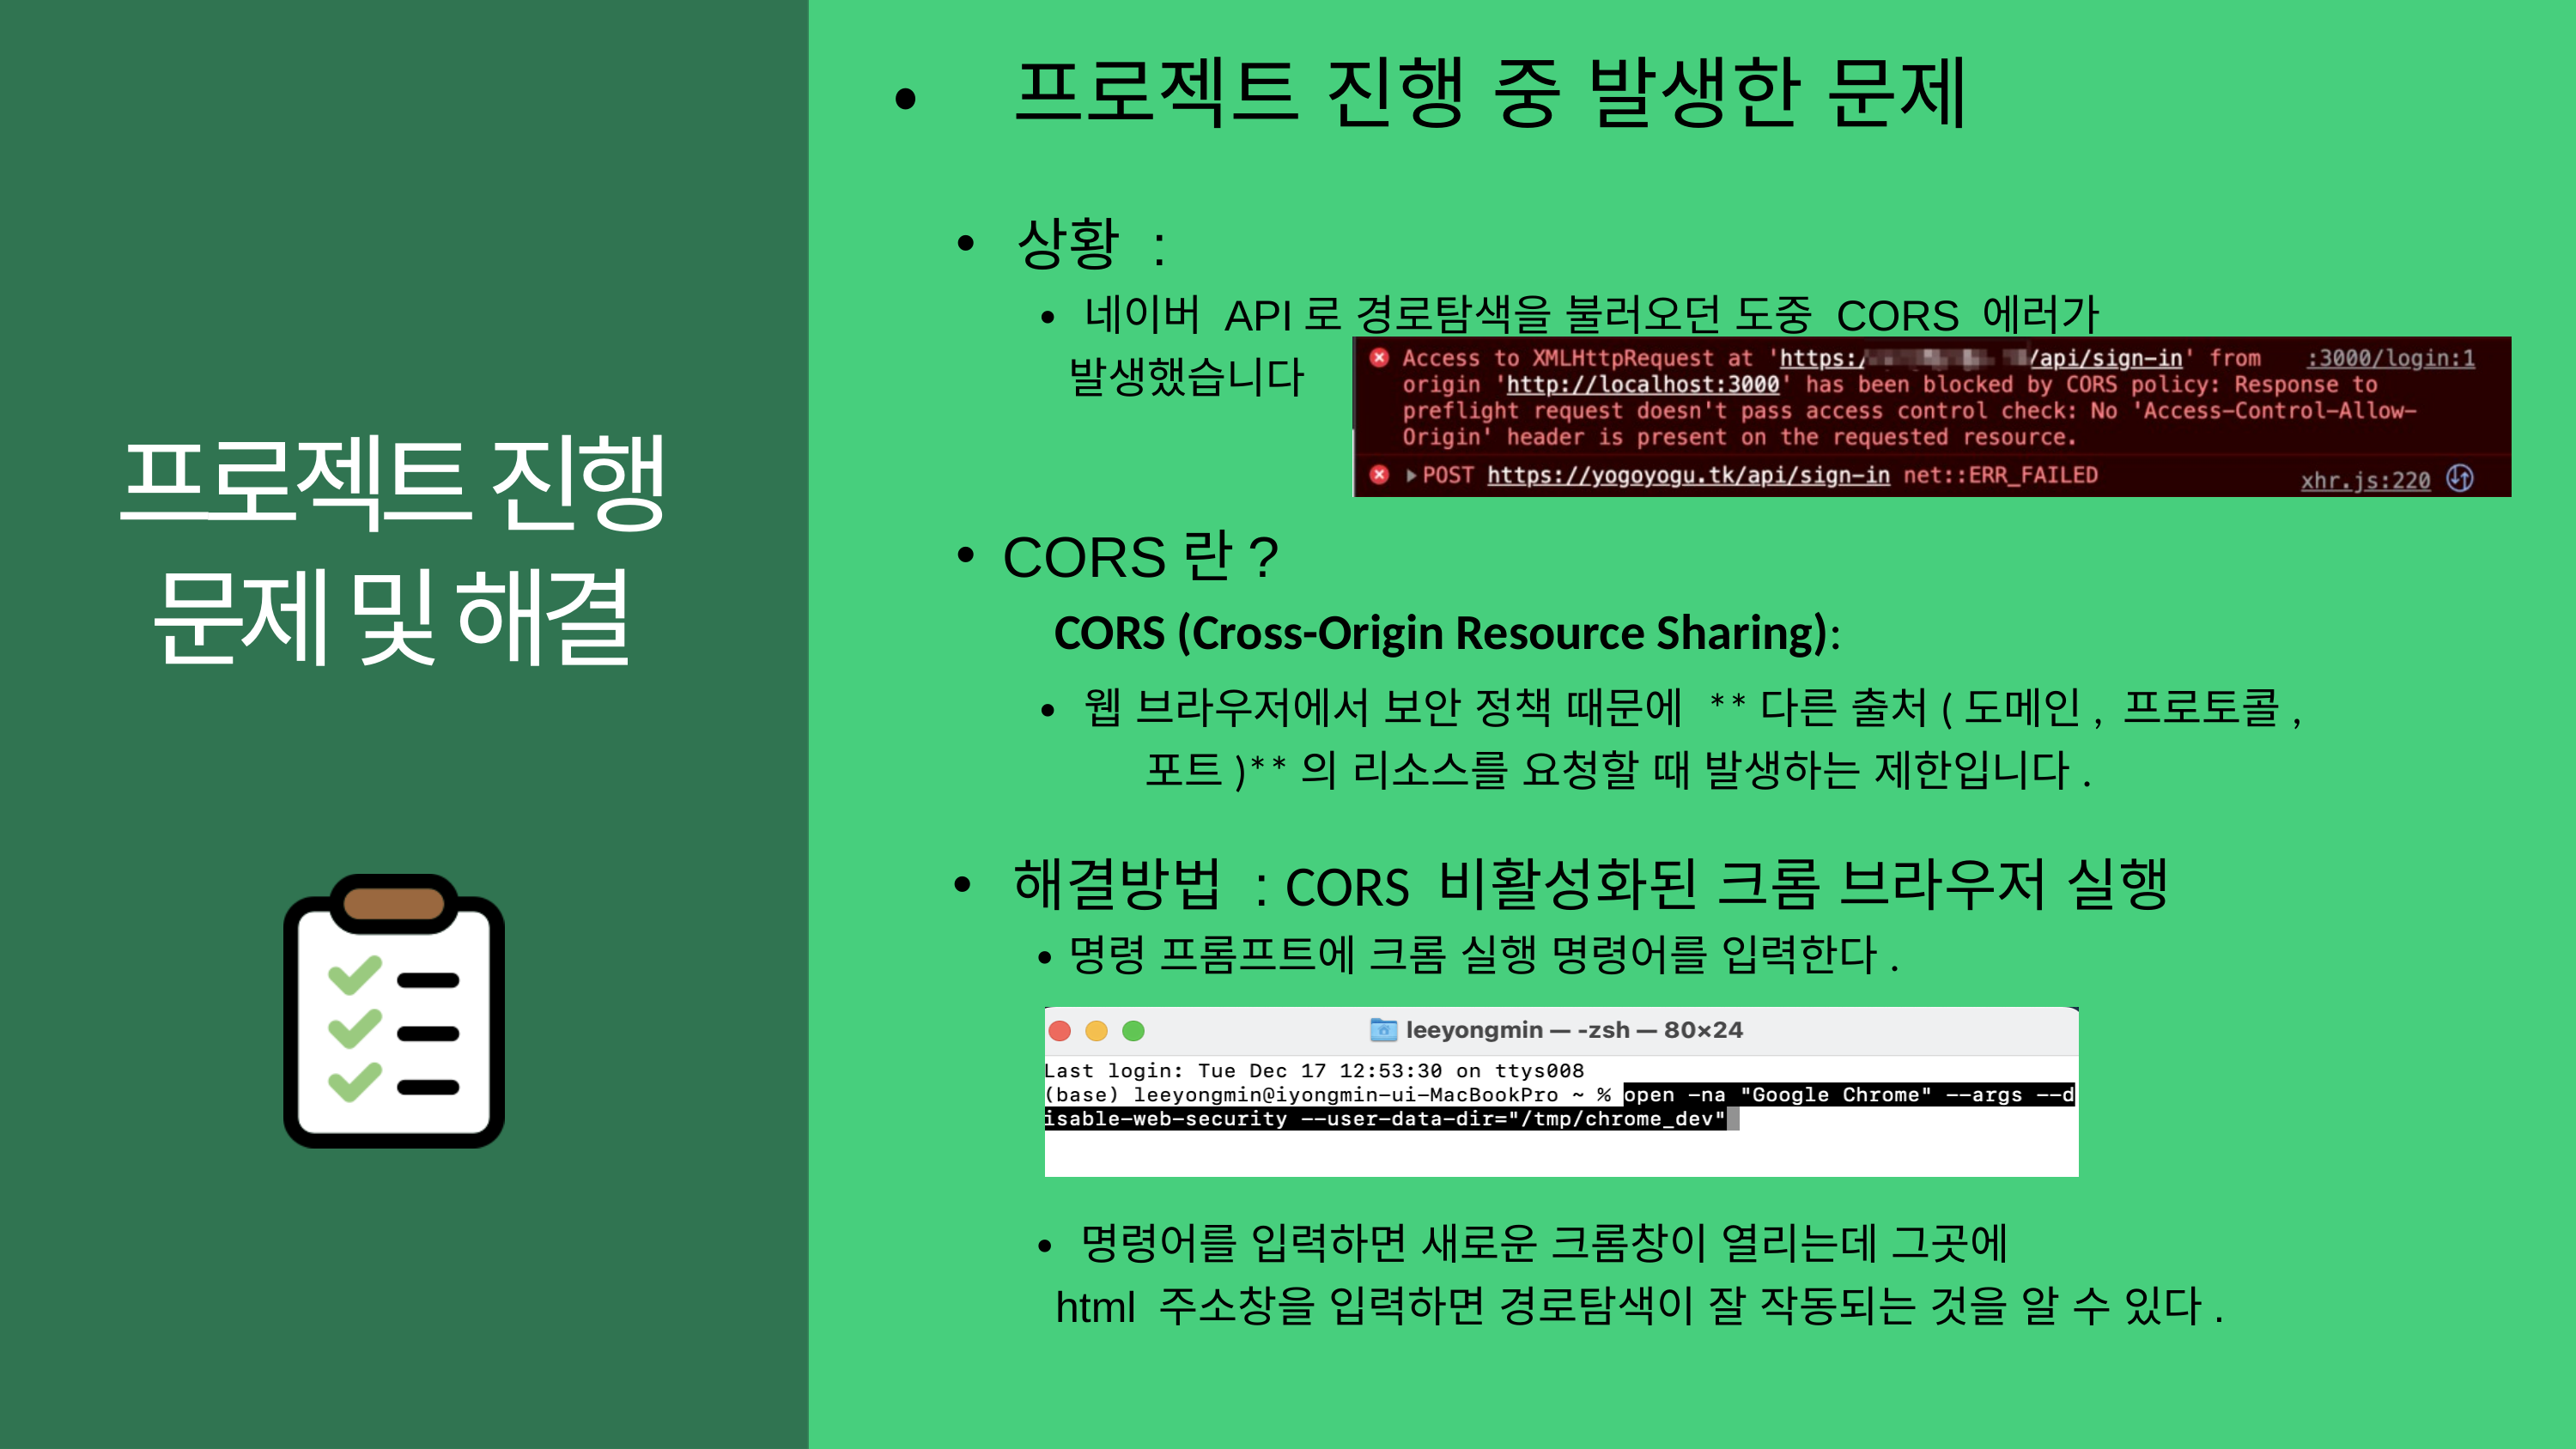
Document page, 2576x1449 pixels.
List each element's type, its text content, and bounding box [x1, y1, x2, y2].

picture [1352, 336, 2512, 498]
text_box ∙ 명령어를 입력하면 새로운 크롬창이 열리는데 그곳에 html 주소창을 입력하면 경로탐색이 잘 작동되는 것을 알 수 있다. [920, 1148, 2347, 1362]
text_box 해결방법 : CORS 비활성화된 크롬 브라우저 실행 ∙명령 프롬프트에 크롬 실행 명령어를 입력한다. [920, 842, 2347, 987]
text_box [0, 0, 809, 1449]
text_box CORS란? CORS (Cross-Origin Resource Sharing): ∙ 웹 브라우저에서 보안 정책 때문에 **다른 출처(도메인, 프로토콜, 포트)**의 리소스를 요청할 때 발생하는 제한입니다. [922, 513, 2350, 803]
picture [1044, 1007, 2079, 1177]
text_box 상황 : ∙ 네이버 API로 경로탐색을 불러오던 도중 CORS 에러가 발생했습니다 [922, 202, 2350, 433]
text_box • 프로젝트 진행 중 발생한 문제 [879, 107, 2244, 145]
